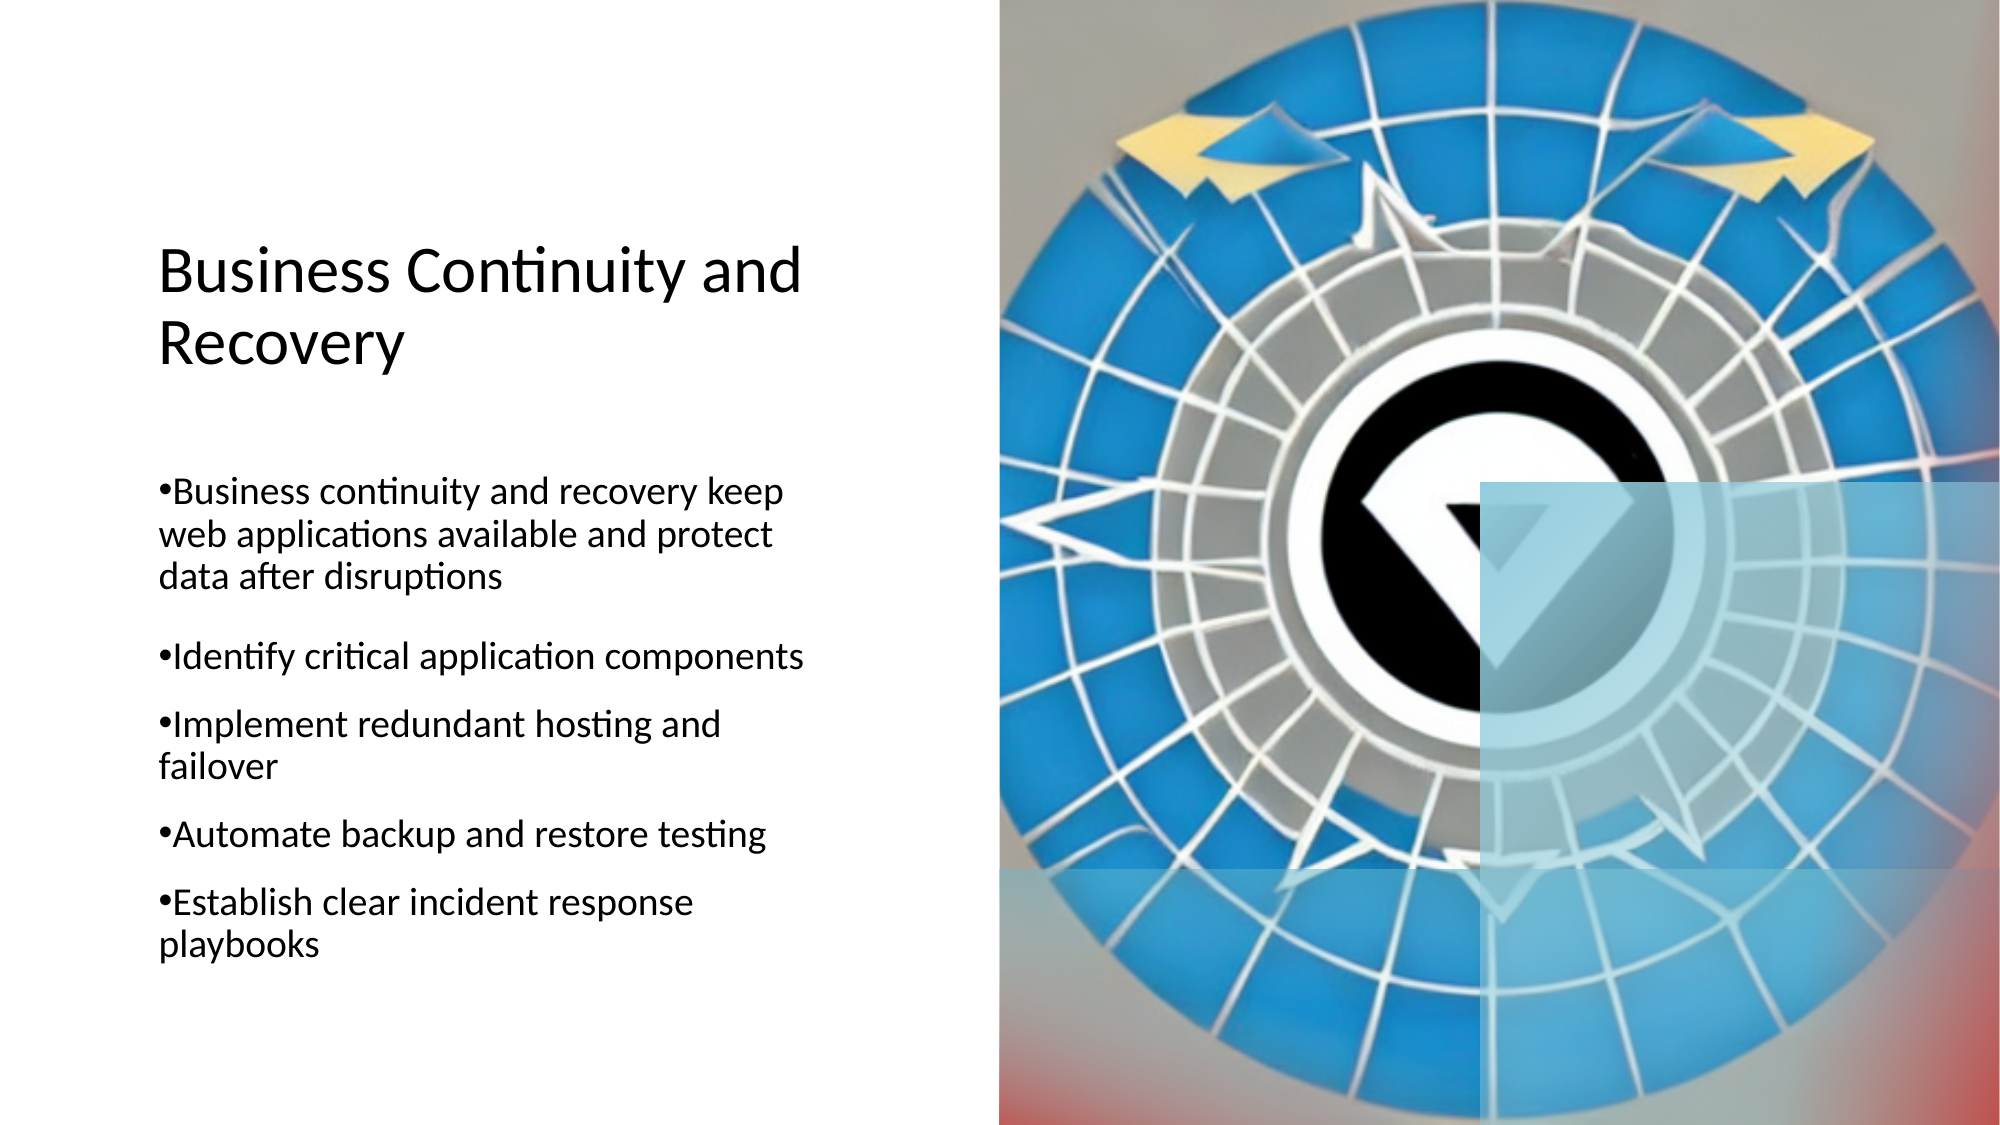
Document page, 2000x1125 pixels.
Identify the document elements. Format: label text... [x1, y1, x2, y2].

text_box Business continuity and recovery keep web applications available and protect data after disruptions Identify critical application components Implement redundant hosting and failover Automate backup and restore testing Establish clear incident response playbooks [143, 415, 859, 982]
title Business Continuity and Recovery [143, 121, 859, 387]
picture [999, 0, 2000, 1125]
